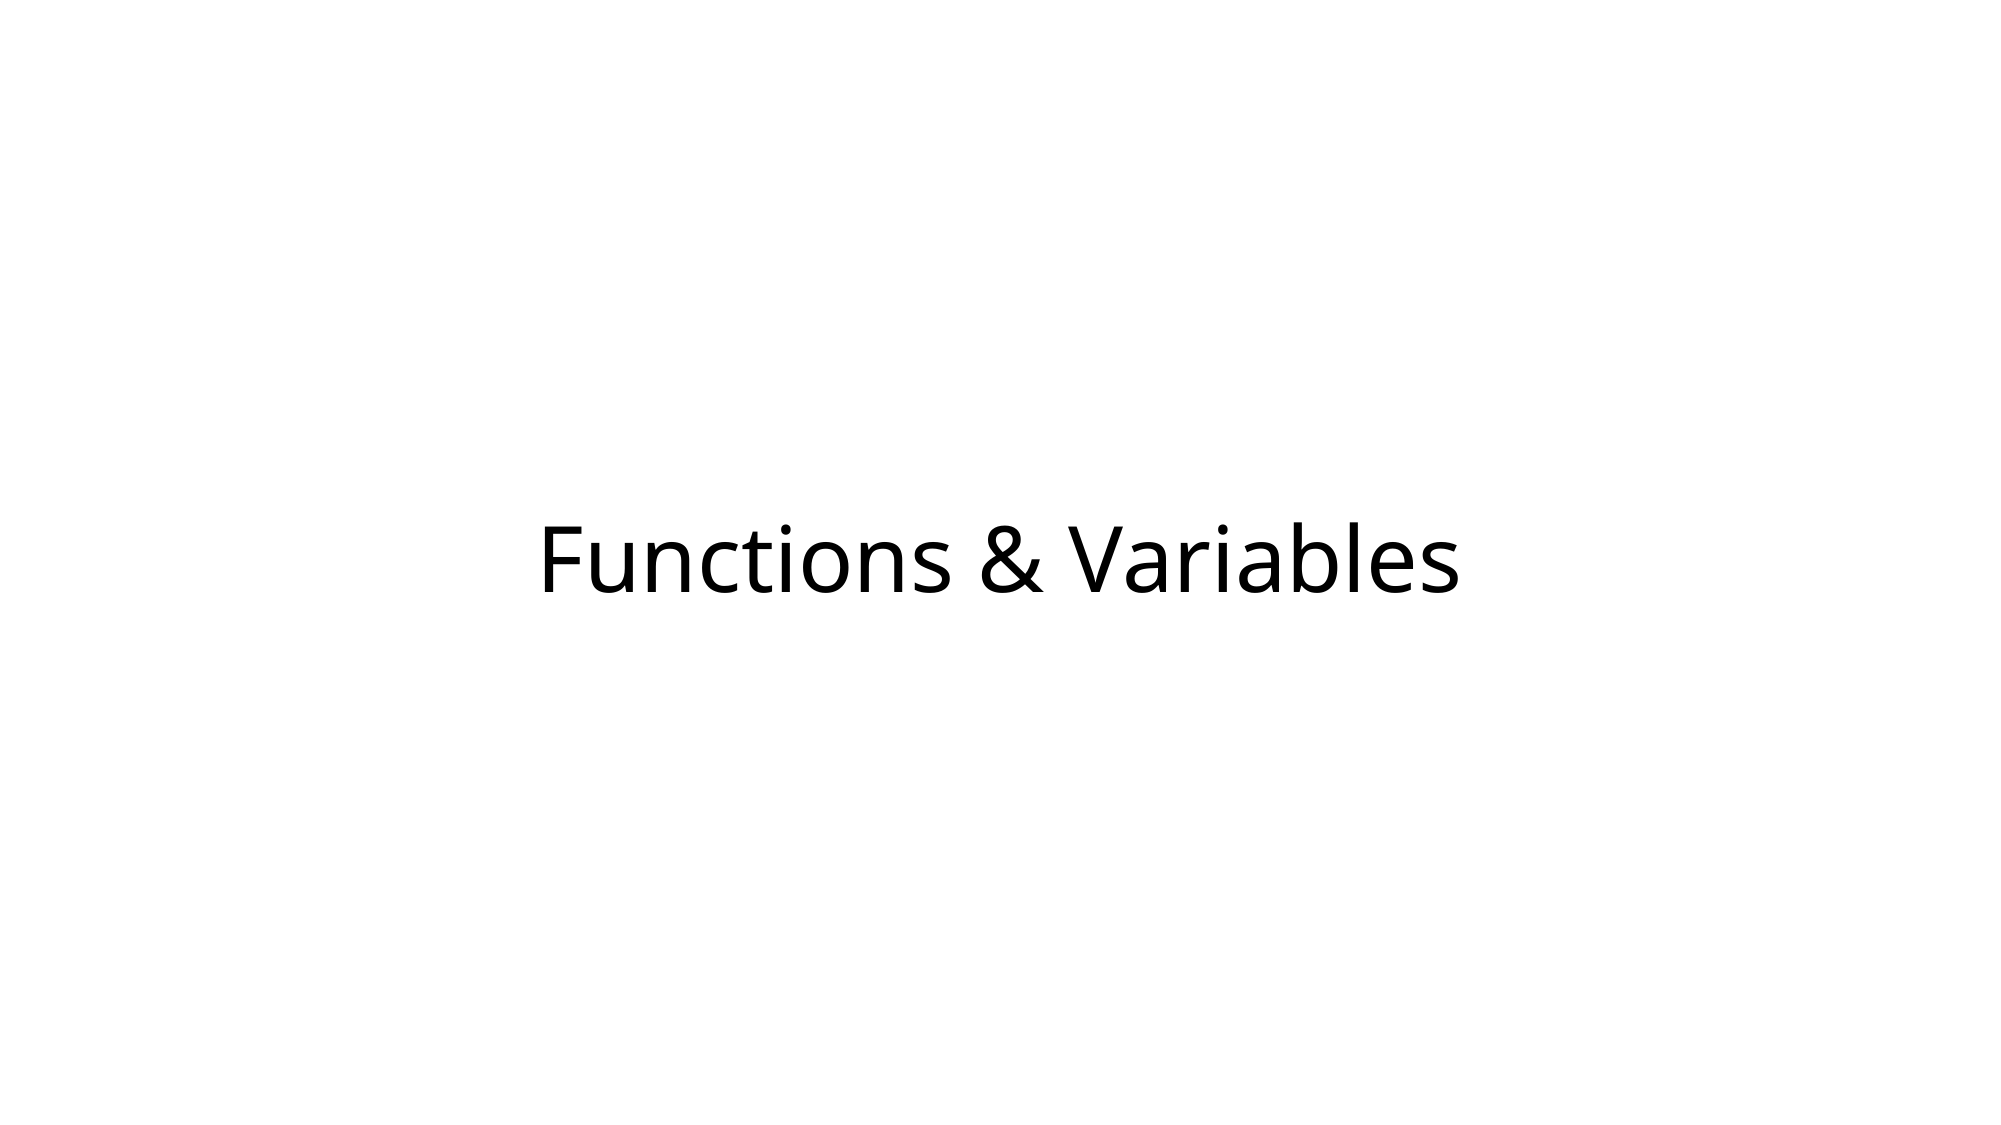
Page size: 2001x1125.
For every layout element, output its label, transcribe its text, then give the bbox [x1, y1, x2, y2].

title Functions & Variables [137, 453, 1863, 672]
